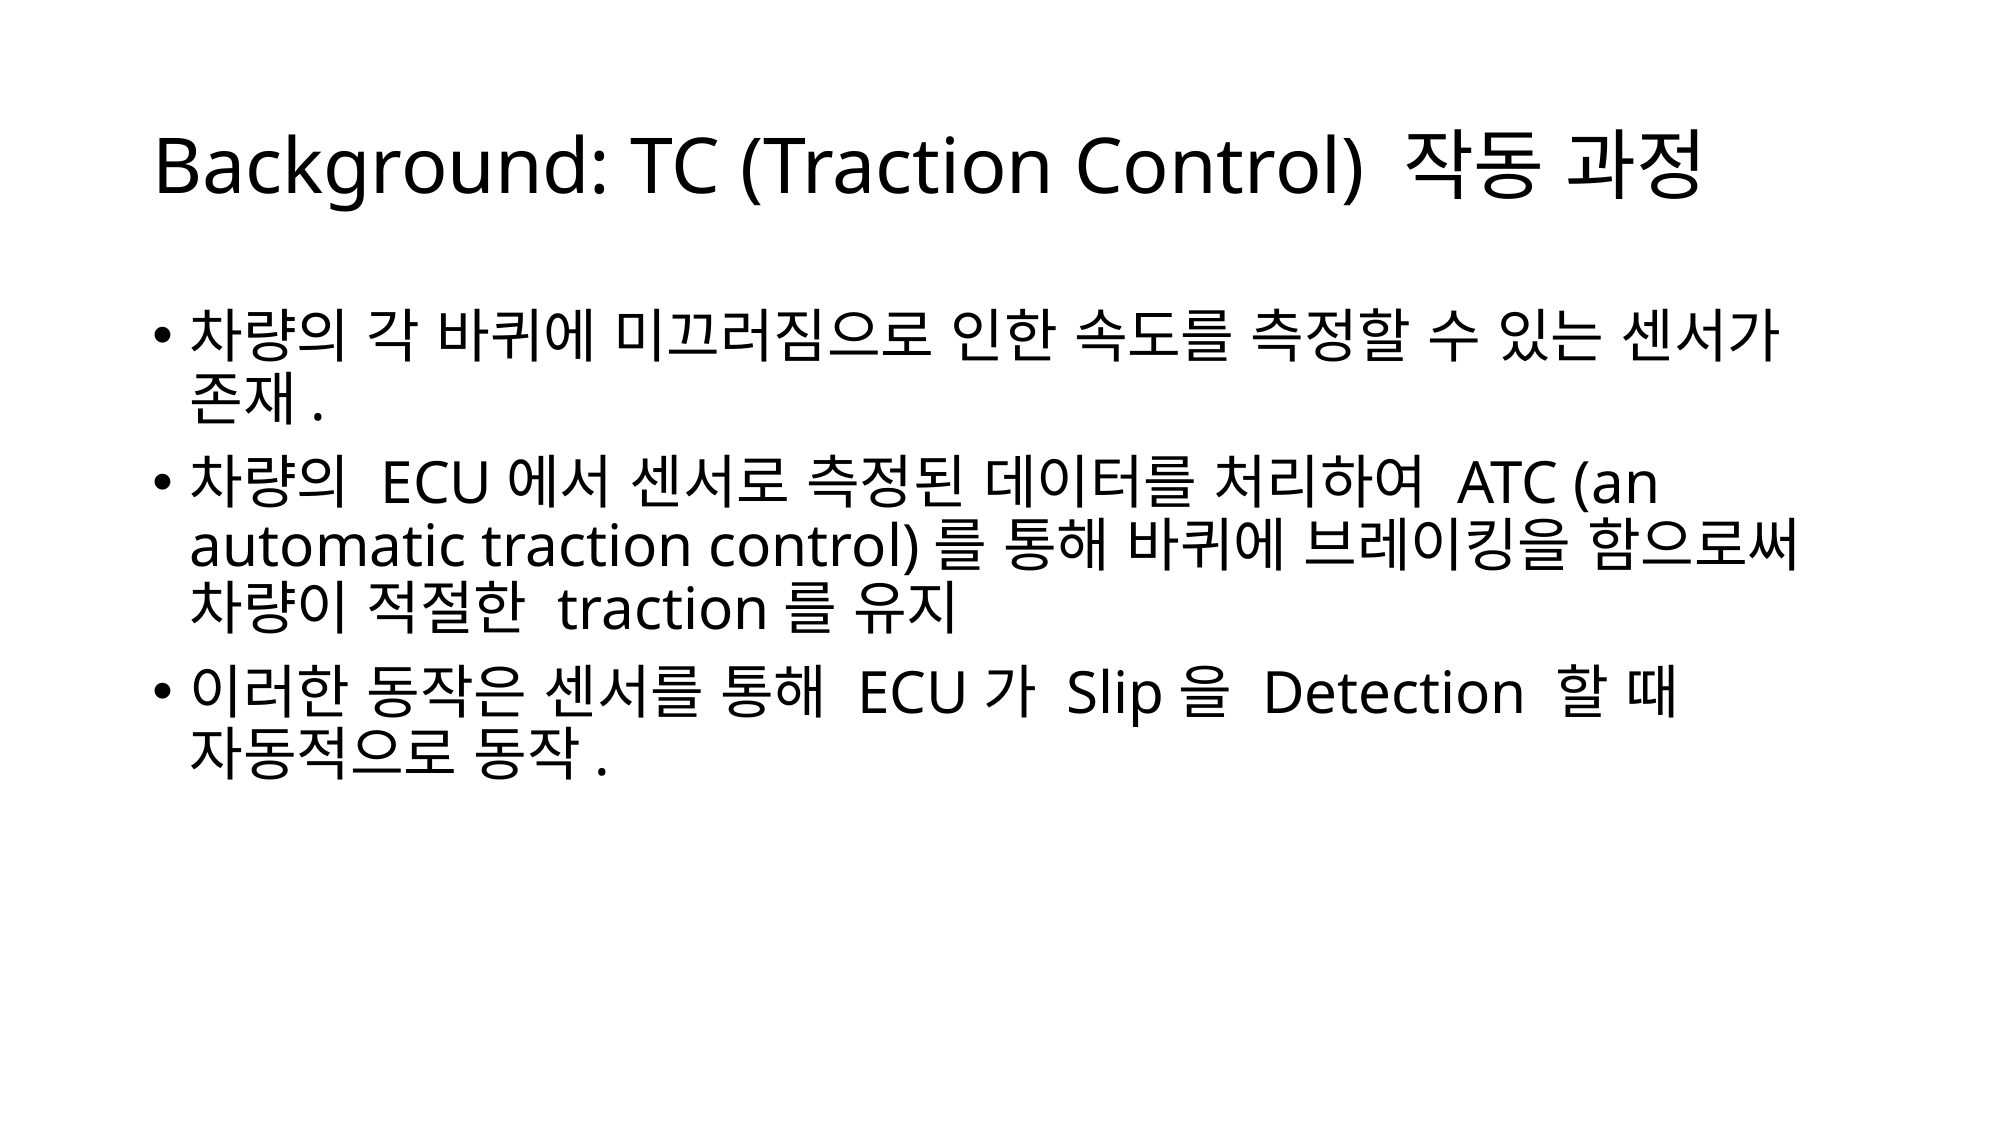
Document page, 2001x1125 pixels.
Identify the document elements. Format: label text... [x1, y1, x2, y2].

list 차량의 각 바퀴에 미끄러짐으로 인한 속도를 측정할 수 있는 센서가 존재. 차량의 ECU에서 센서로 측정된 데이터를 처리하여 ATC (an automatic traction control)를 통해 바퀴에 브레이킹을 함으로써 차량이 적절한 traction를 유지 이러한 동작은 센서를 통해 ECU가 Slip을 Detection 할 때 자동적으로 동작. [137, 299, 1863, 1014]
title Background: TC (Traction Control) 작동 과정 [137, 59, 1863, 278]
